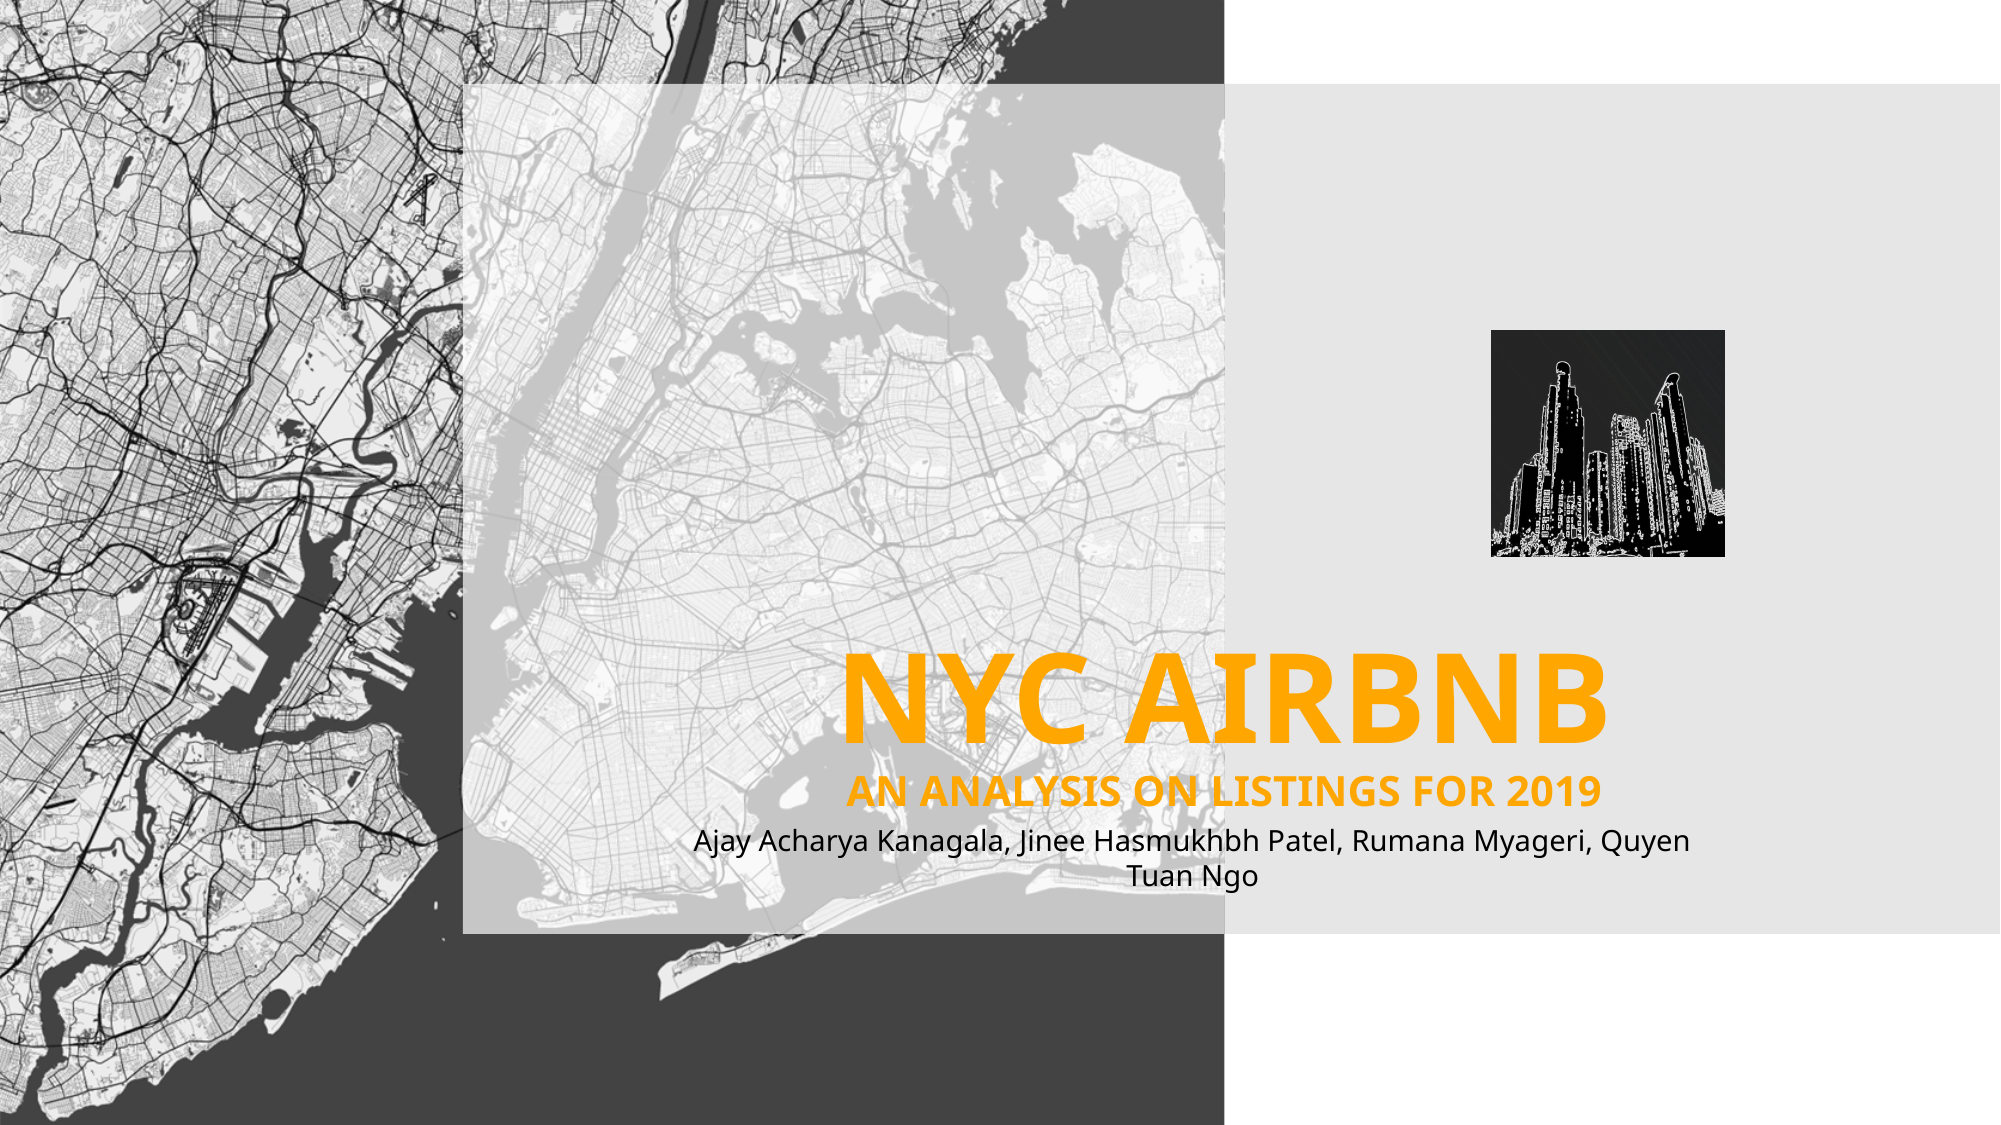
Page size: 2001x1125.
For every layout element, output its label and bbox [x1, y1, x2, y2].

text_box [1225, 83, 2000, 935]
picture [0, 0, 1225, 1125]
text_box [643, 392, 1806, 858]
picture [1491, 330, 1725, 557]
